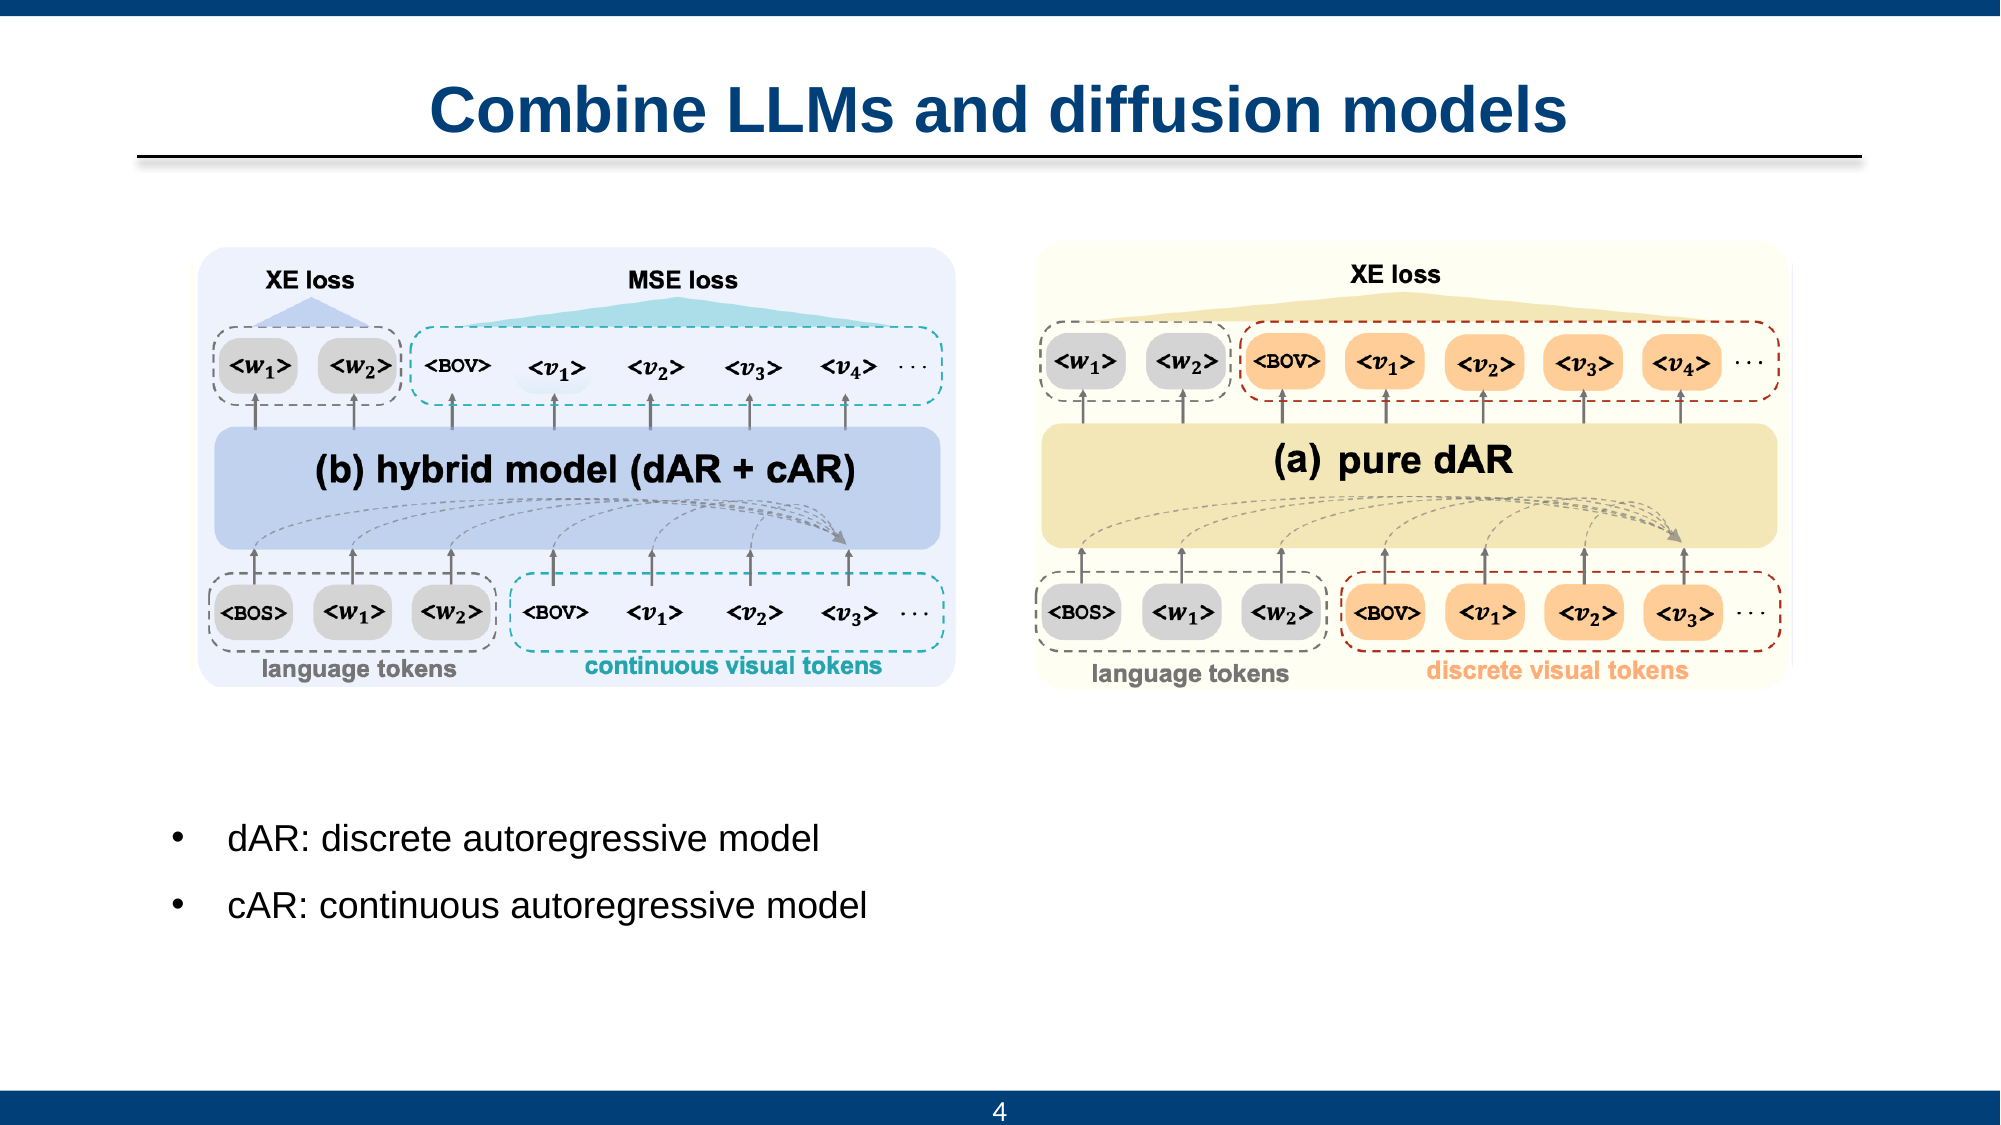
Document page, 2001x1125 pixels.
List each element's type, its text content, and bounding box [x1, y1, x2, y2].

list dAR: discrete autoregressive model cAR: continuous autoregressive model [137, 783, 1863, 1014]
picture [1014, 233, 1794, 705]
title Combine LLMs and diffusion models [137, 68, 1863, 155]
slide_number 4 [774, 1079, 1225, 1125]
picture [190, 233, 969, 688]
